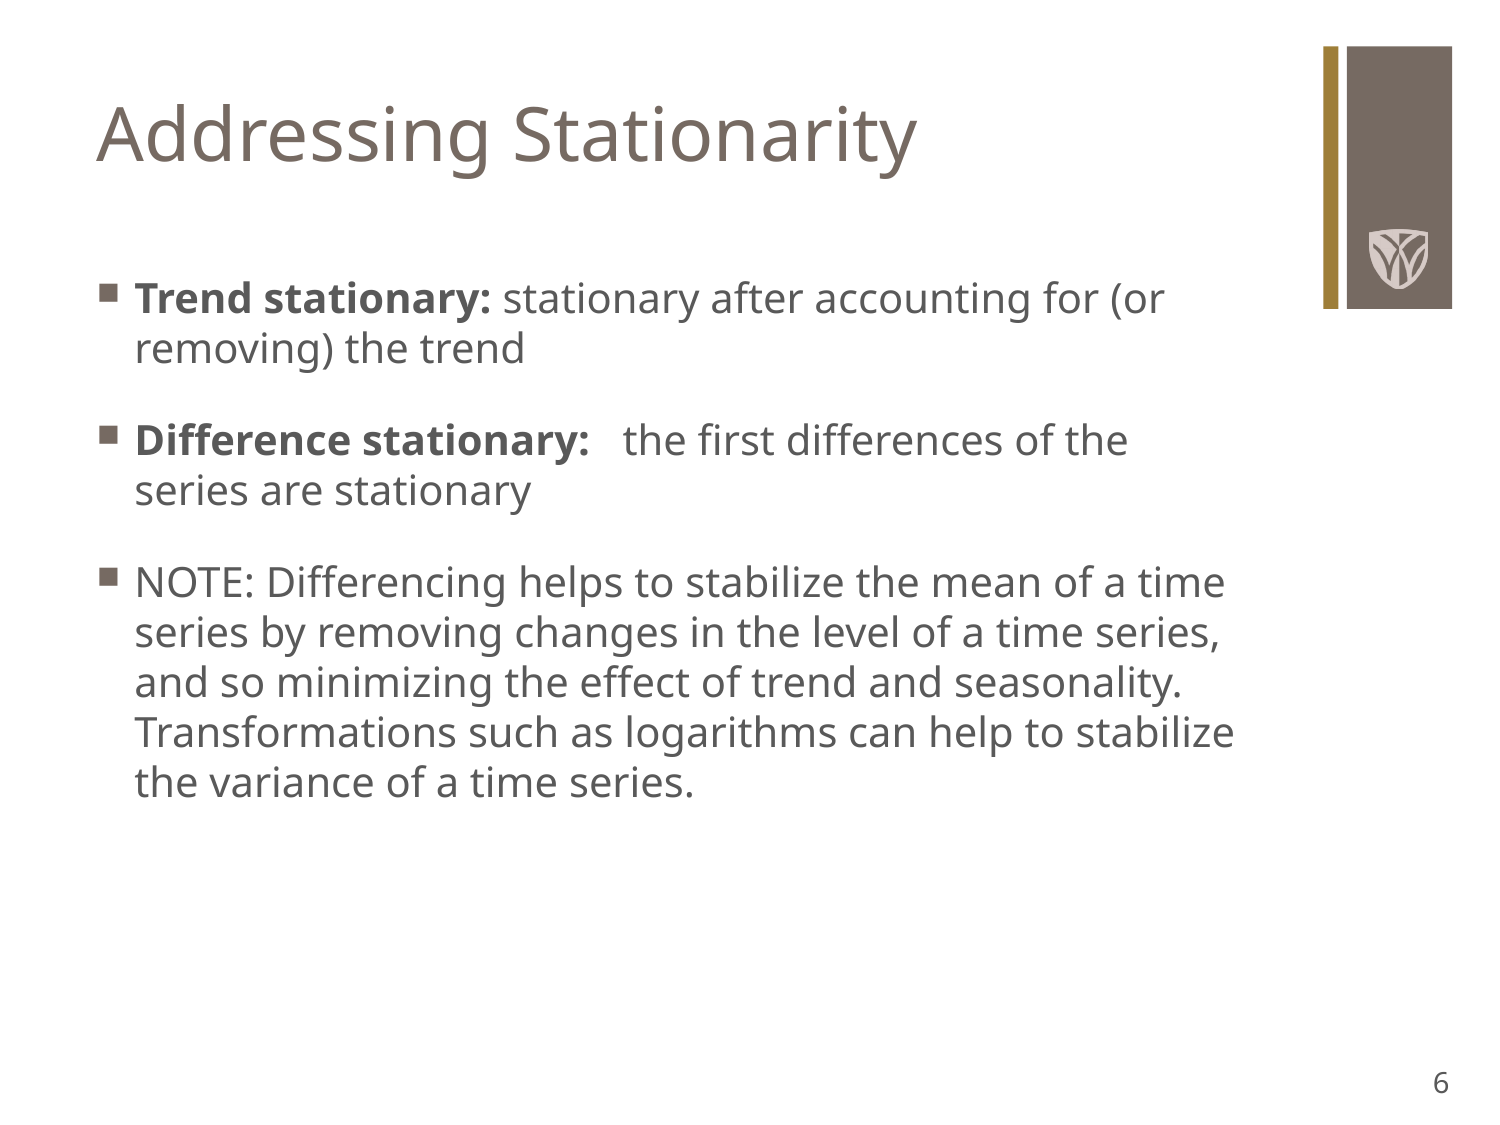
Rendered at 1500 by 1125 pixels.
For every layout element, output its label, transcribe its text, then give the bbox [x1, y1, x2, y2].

slide_number 6 [1373, 1054, 1465, 1115]
title Addressing Stationarity [81, 79, 1322, 263]
list Trend stationary: stationary after accounting for (or removing) the trend Difference stationary: the first differences of the series are stationary NOTE: Differencing helps to stabilize the mean of a time series by removing changes in the level of a time series, and so minimizing the effect of trend and seasonality. Transformations such as logarithms can help to stabilize the variance of a time series. [81, 264, 1253, 945]
